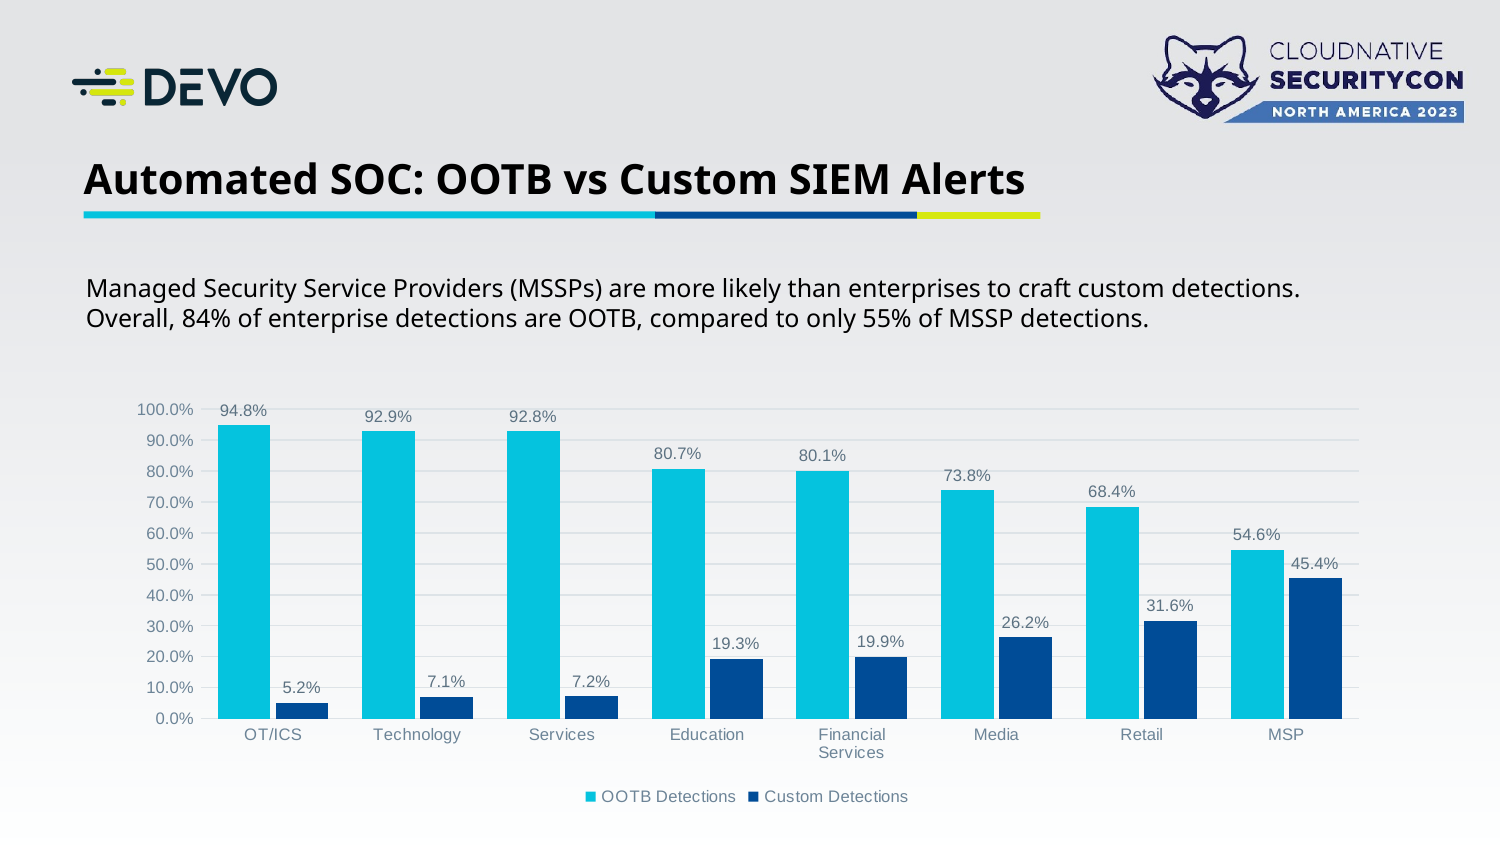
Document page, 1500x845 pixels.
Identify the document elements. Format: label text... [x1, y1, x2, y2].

text_box [0, 150, 1500, 845]
chart [111, 391, 1385, 813]
picture [0, 0, 1500, 150]
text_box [83, 211, 1041, 220]
text_box Automated SOC: OOTB vs Custom SIEM Alerts [72, 123, 1367, 240]
text_box Managed Security Service Providers (MSSPs) are more likely than enterprises to craft custom detections. Overall, 84% of enterprise detections are OOTB, compared to only 55% of MSSP detections. [83, 270, 1396, 335]
